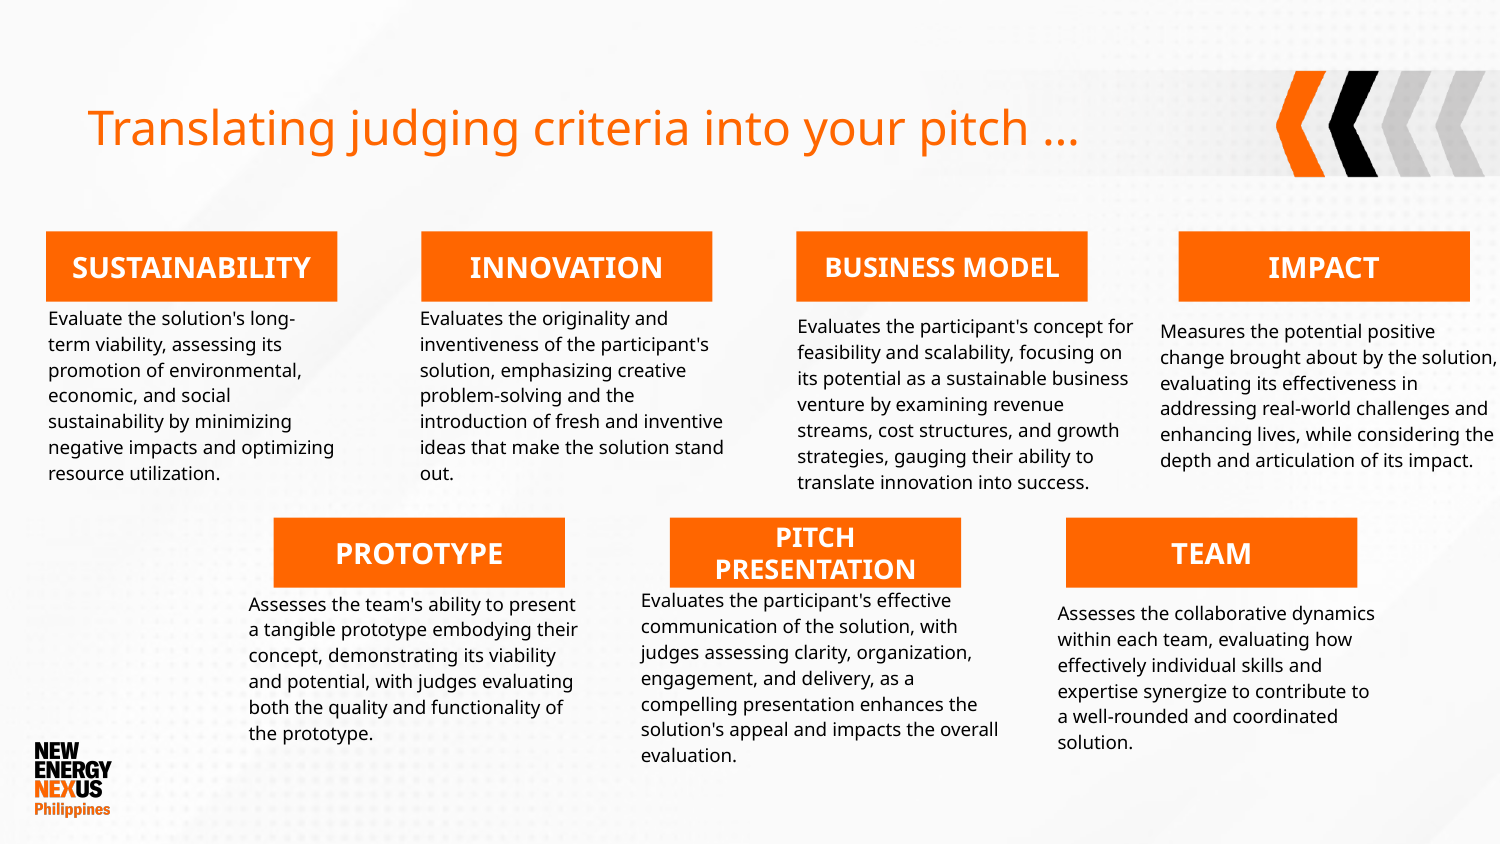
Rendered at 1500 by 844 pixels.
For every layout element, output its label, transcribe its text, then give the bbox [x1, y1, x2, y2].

text_box INNOVATION [421, 231, 713, 302]
text_box SUSTAINABILITY [46, 231, 338, 302]
list Assesses the collaborative dynamics within each team, evaluating how effectively individual skills and expertise synergize to contribute to a well-rounded and coordinated solution. [1042, 595, 1391, 757]
text_box TEAM [1066, 517, 1358, 588]
list Evaluates the participant's effective communication of the solution, with judges assessing clarity, organization, engagement, and delivery, as a compelling presentation enhances the solution's appeal and impacts the overall evaluation. [625, 595, 1022, 757]
list Measures the potential positive change brought about by the solution, evaluating its effectiveness in addressing real-world challenges and enhancing lives, while considering the depth and articulation of its impact. [1144, 304, 1500, 484]
text_box BUSINESS MODEL [796, 231, 1088, 302]
picture [34, 741, 113, 821]
text_box PROTOTYPE [273, 517, 565, 588]
list Assesses the team's ability to present a tangible prototype embodying their concept, demonstrating its viability and potential, with judges evaluating both the quality and functionality of the prototype. [233, 595, 605, 738]
list Evaluate the solution's long-term viability, assessing its promotion of environmental, economic, and social sustainability by minimizing negative impacts and optimizing resource utilization. [33, 312, 351, 475]
list Evaluates the participant's concept for feasibility and scalability, focusing on its potential as a sustainable business venture by examining revenue streams, cost structures, and growth strategies, gauging their ability to translate innovation into success. [782, 312, 1154, 492]
picture [821, 70, 1500, 183]
title Translating judging criteria into your pitch … [72, 82, 1390, 171]
text_box PITCH PRESENTATION [669, 517, 962, 588]
text_box IMPACT [1178, 231, 1470, 302]
list Evaluates the originality and inventiveness of the participant's solution, emphasizing creative problem-solving and the introduction of fresh and inventive ideas that make the solution stand out. [404, 312, 745, 475]
